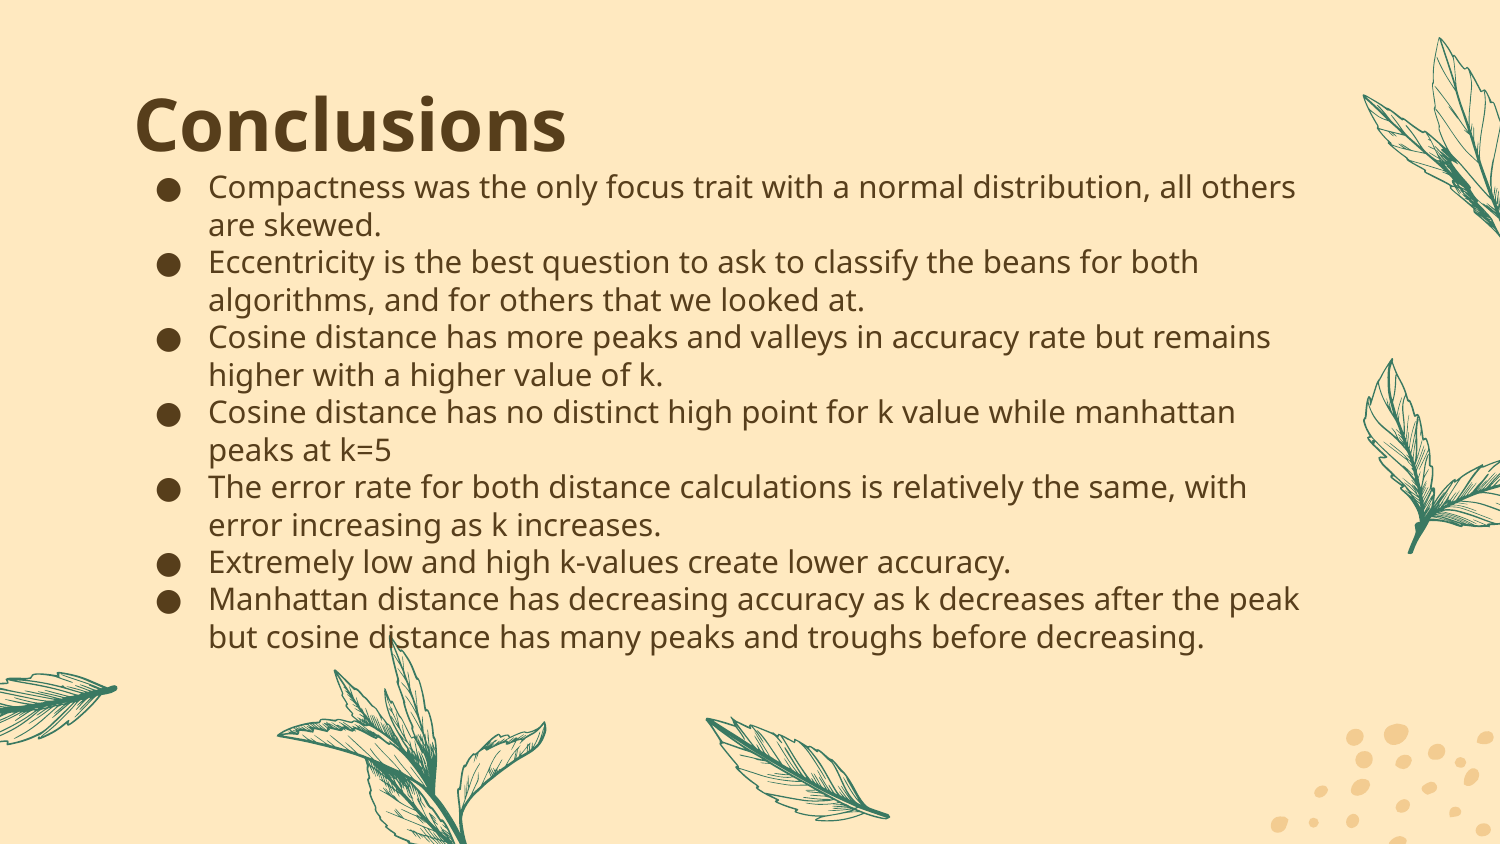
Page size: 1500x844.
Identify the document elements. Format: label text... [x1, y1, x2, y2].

list Compactness was the only focus trait with a normal distribution, all others are skewed. Eccentricity is the best question to ask to classify the beans for both algorithms, and for others that we looked at. Cosine distance has more peaks and valleys in accuracy rate but remains higher with a higher value of k. Cosine distance has no distinct high point for k value while manhattan peaks at k=5 The error rate for both distance calculations is relatively the same, with error increasing as k increases. Extremely low and high k-values create lower accuracy. Manhattan distance has decreasing accuracy as k decreases after the peak but cosine distance has many peaks and troughs before decreasing. [118, 179, 1344, 643]
title Conclusions [118, 63, 1382, 161]
